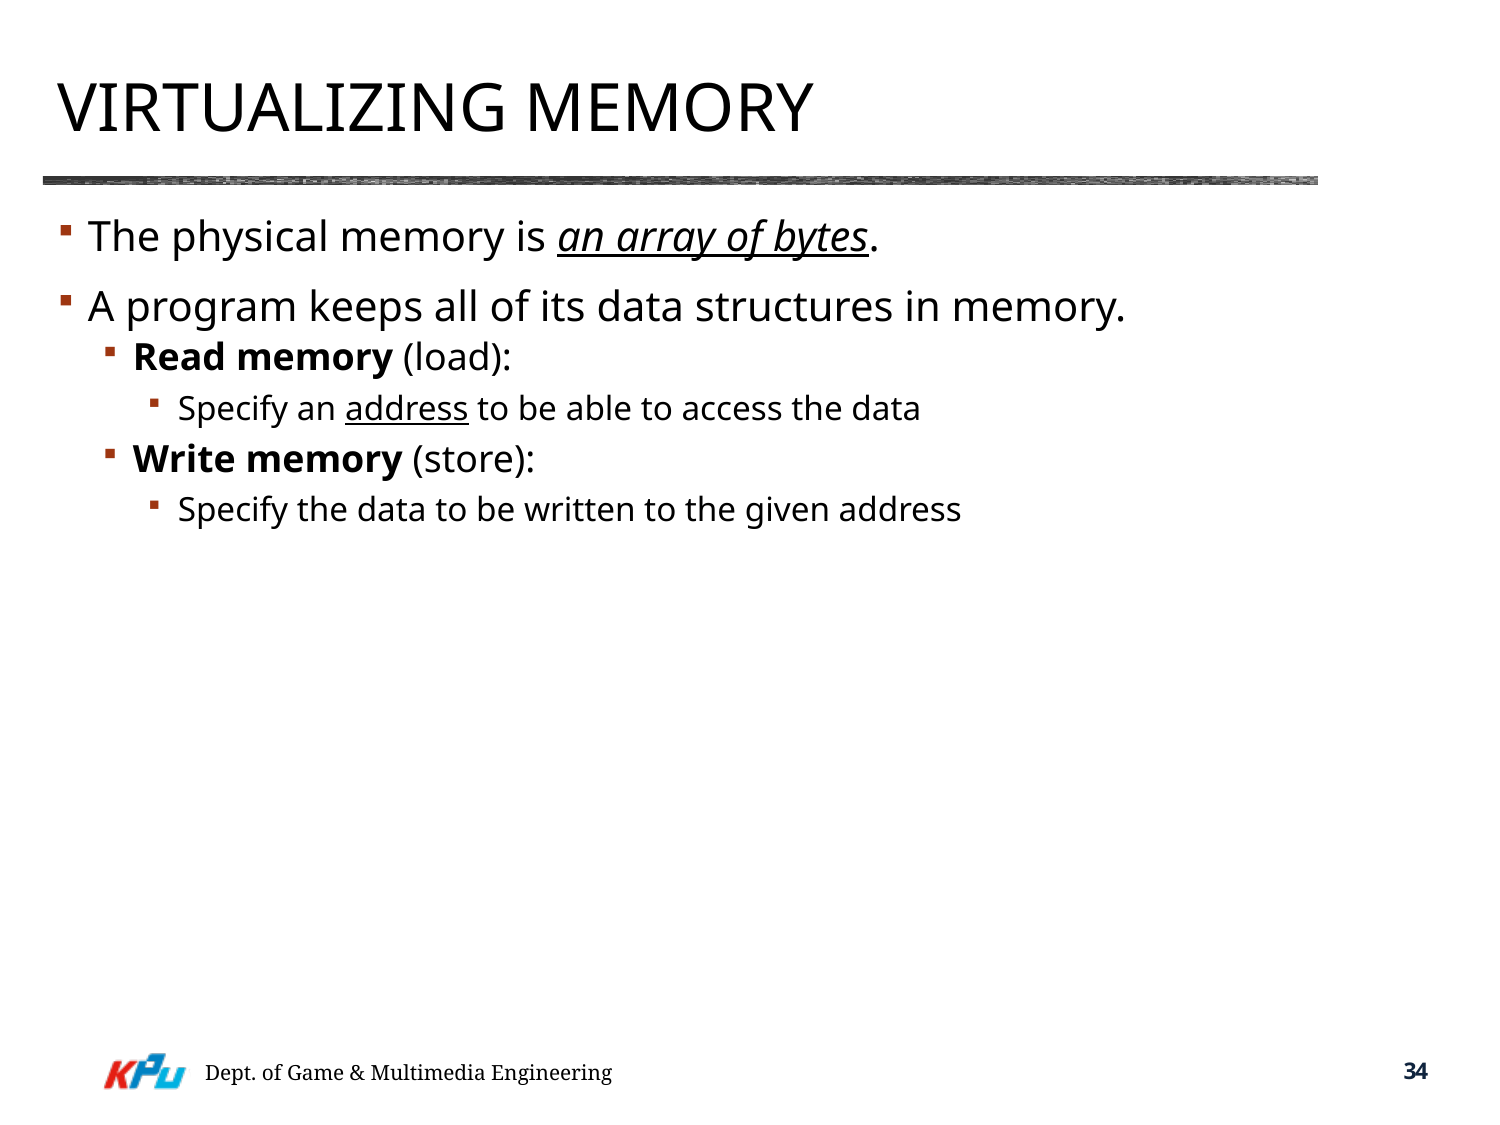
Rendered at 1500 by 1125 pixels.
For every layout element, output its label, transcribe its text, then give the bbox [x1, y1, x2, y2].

slide_number 34 [1379, 1042, 1459, 1103]
list The physical memory is an array of bytes. A program keeps all of its data structures in memory. Read memory (load): Specify an address to be able to access the data Write memory (store): Specify the data to be written to the given address [42, 207, 1458, 1013]
footer Dept. of Game & Multimedia Engineering [190, 1042, 879, 1103]
title Virtualizing Memory [42, 39, 1458, 182]
picture [92, 1030, 191, 1120]
